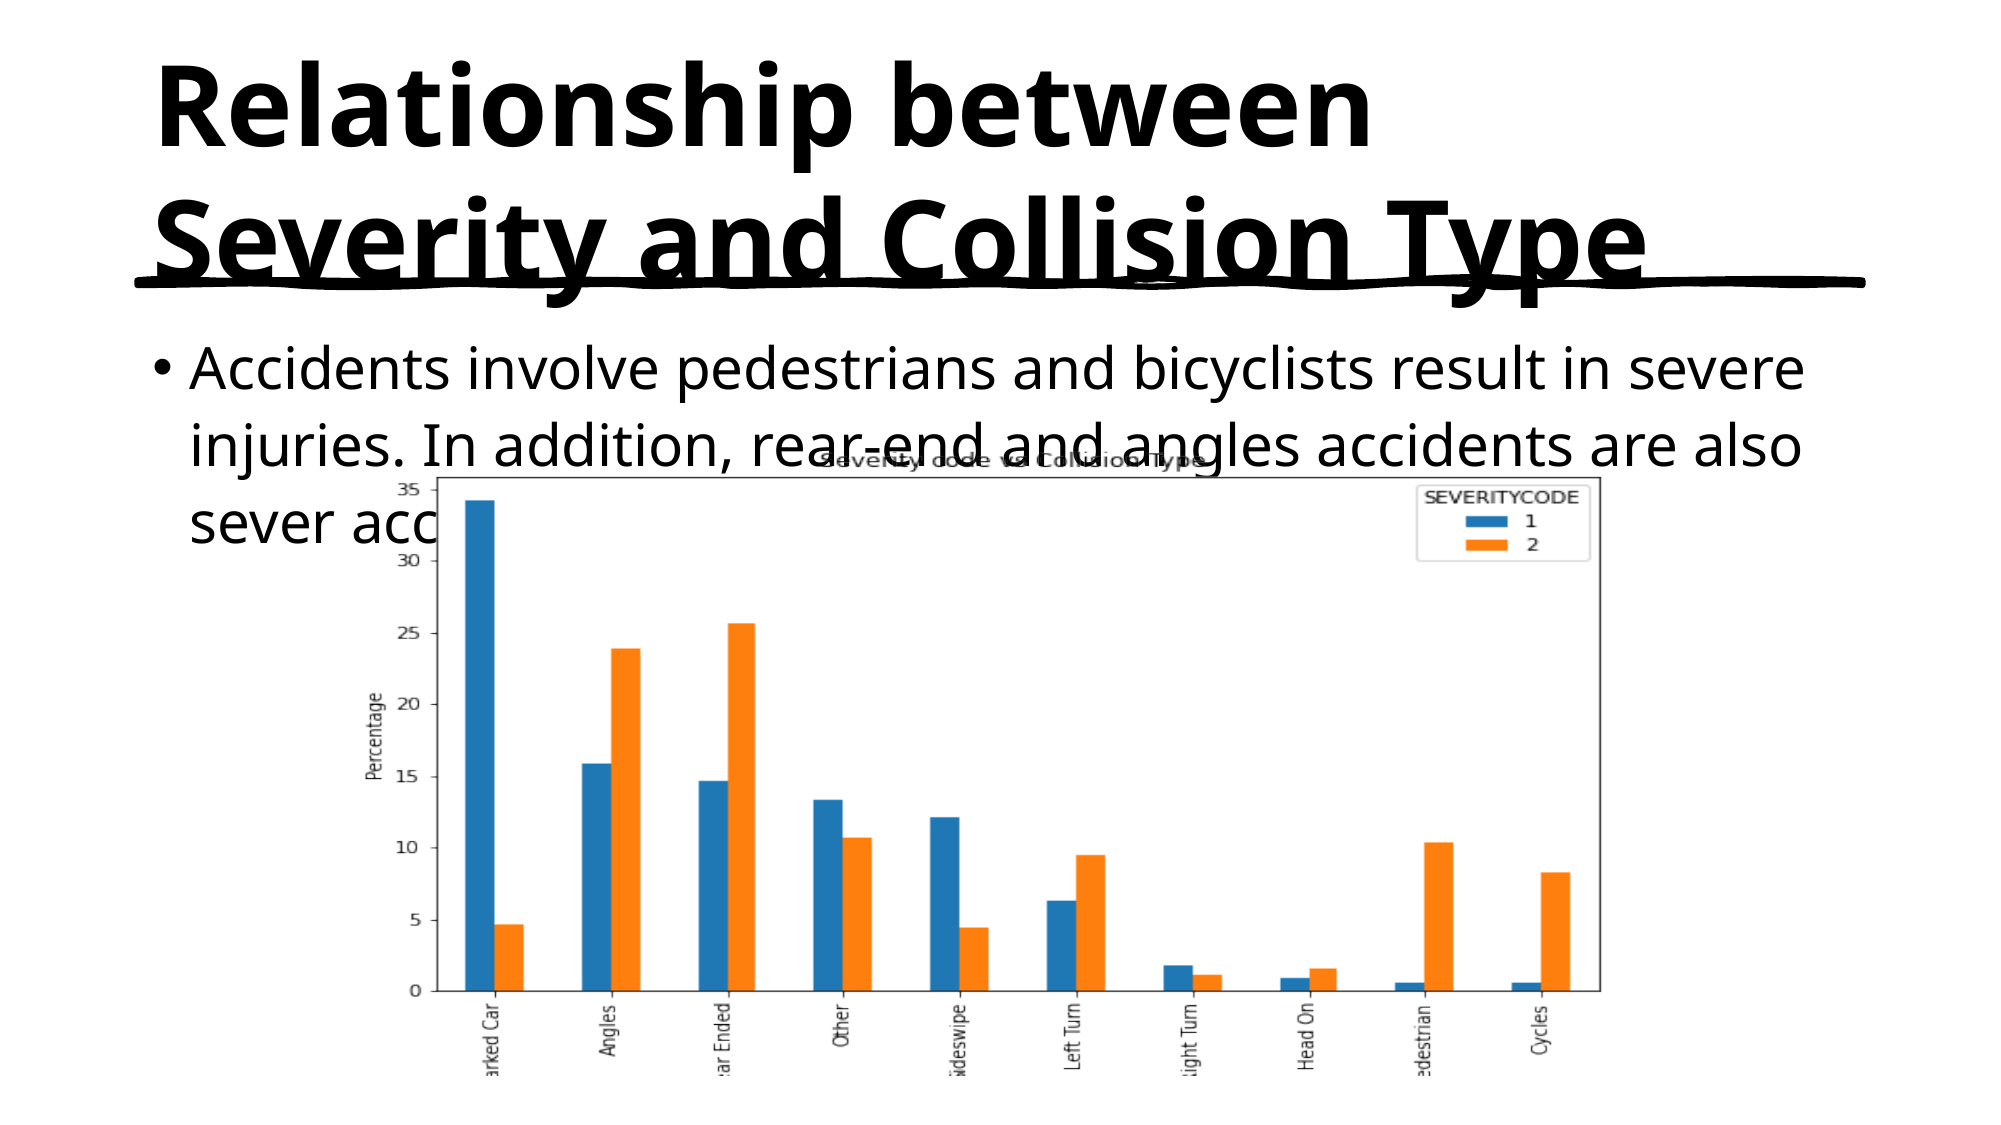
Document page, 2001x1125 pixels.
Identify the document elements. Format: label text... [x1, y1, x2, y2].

title Relationship between Severity and Collision Type [137, 59, 1863, 278]
picture [249, 395, 1750, 1076]
list Accidents involve pedestrians and bicyclists result in severe injuries. In addition, rear-end and angles accidents are also sever accidents. [137, 316, 1863, 1014]
